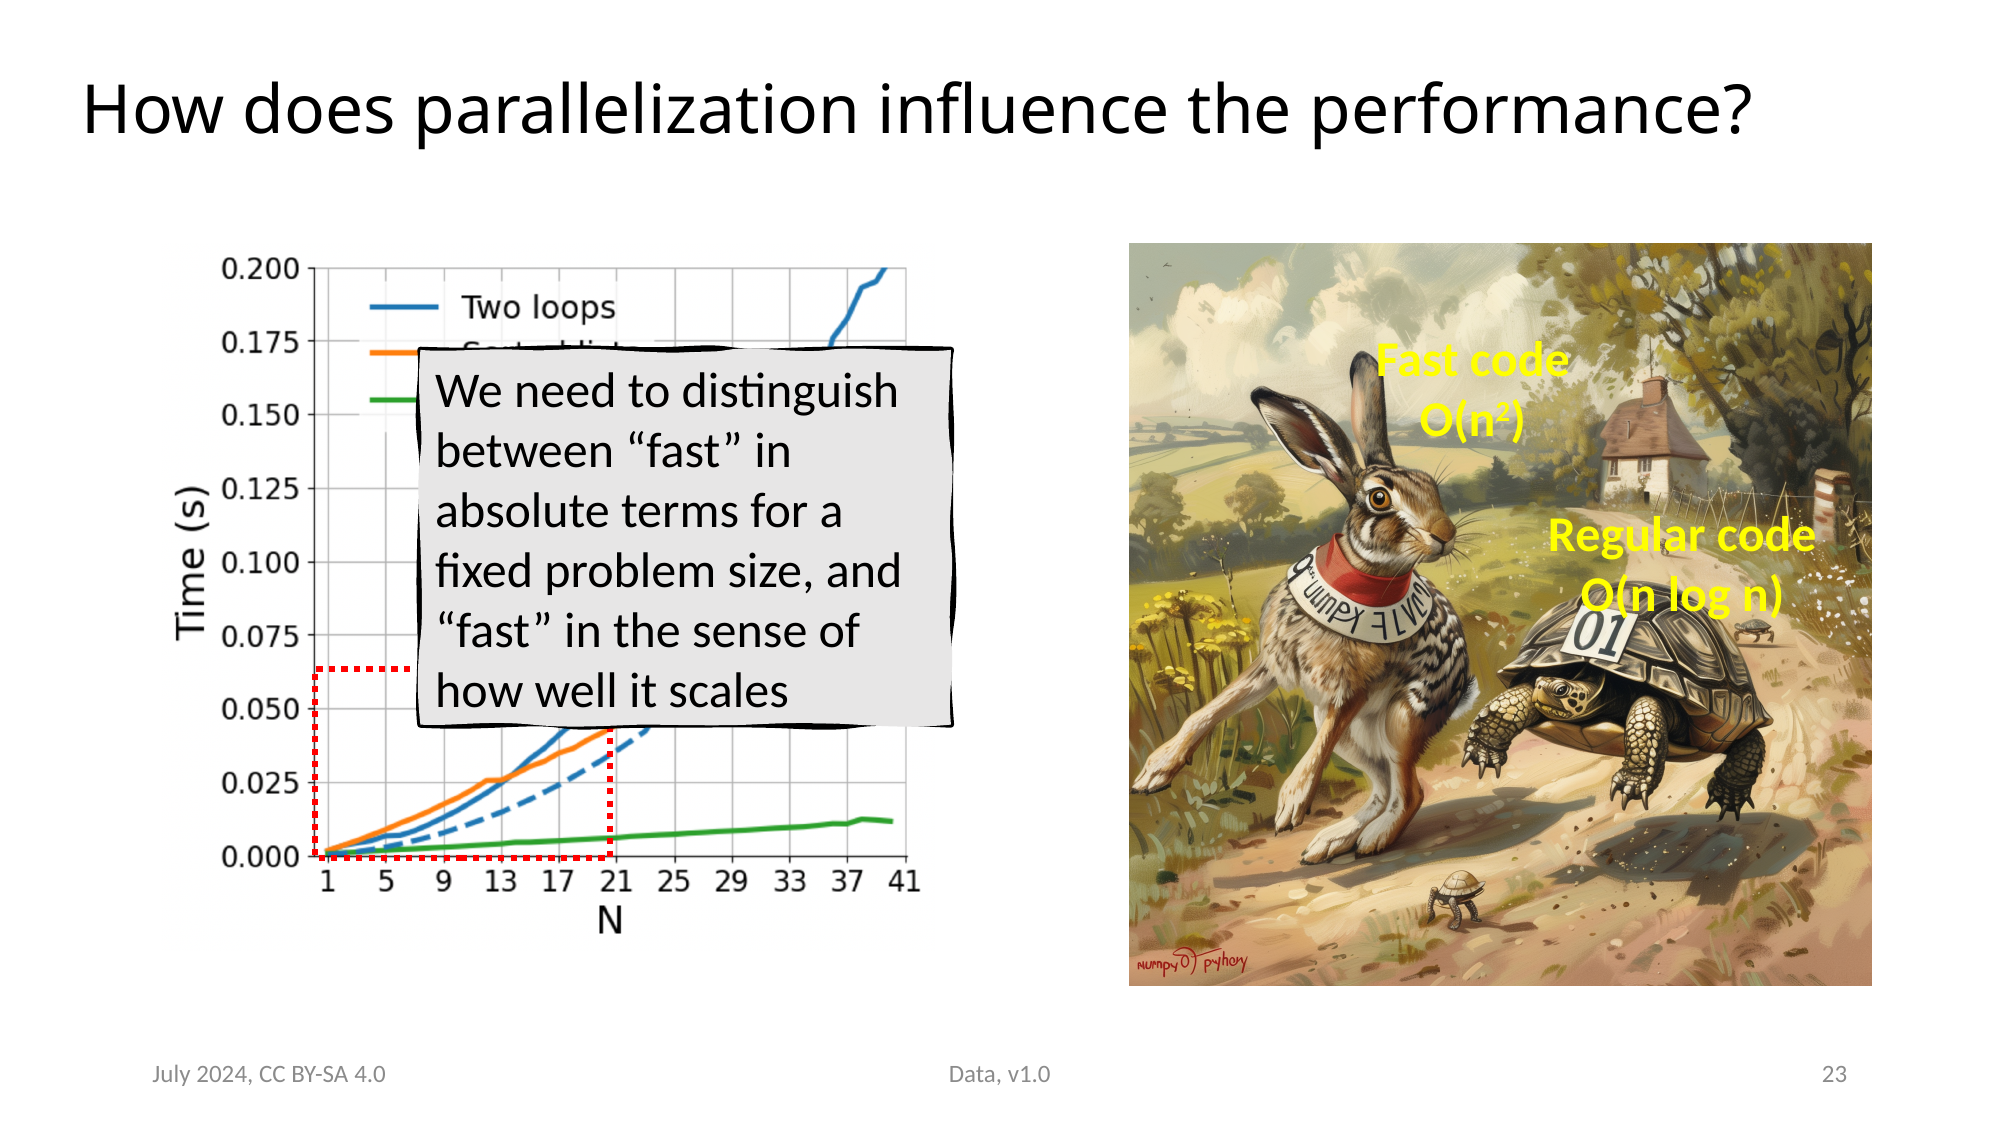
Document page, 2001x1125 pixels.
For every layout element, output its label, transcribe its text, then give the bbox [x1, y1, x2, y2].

footer Data, v1.0 [662, 1042, 1338, 1103]
picture [161, 243, 935, 952]
slide_number 23 [1412, 1042, 1863, 1103]
picture [1129, 243, 1872, 986]
text_box We need to distinguish between “fast” in absolute terms for a fixed problem size, and “fast” in the sense of how well it scales [935, 349, 954, 726]
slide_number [137, 1042, 588, 1103]
title How does parallelization influence the performance? [66, 37, 1922, 186]
